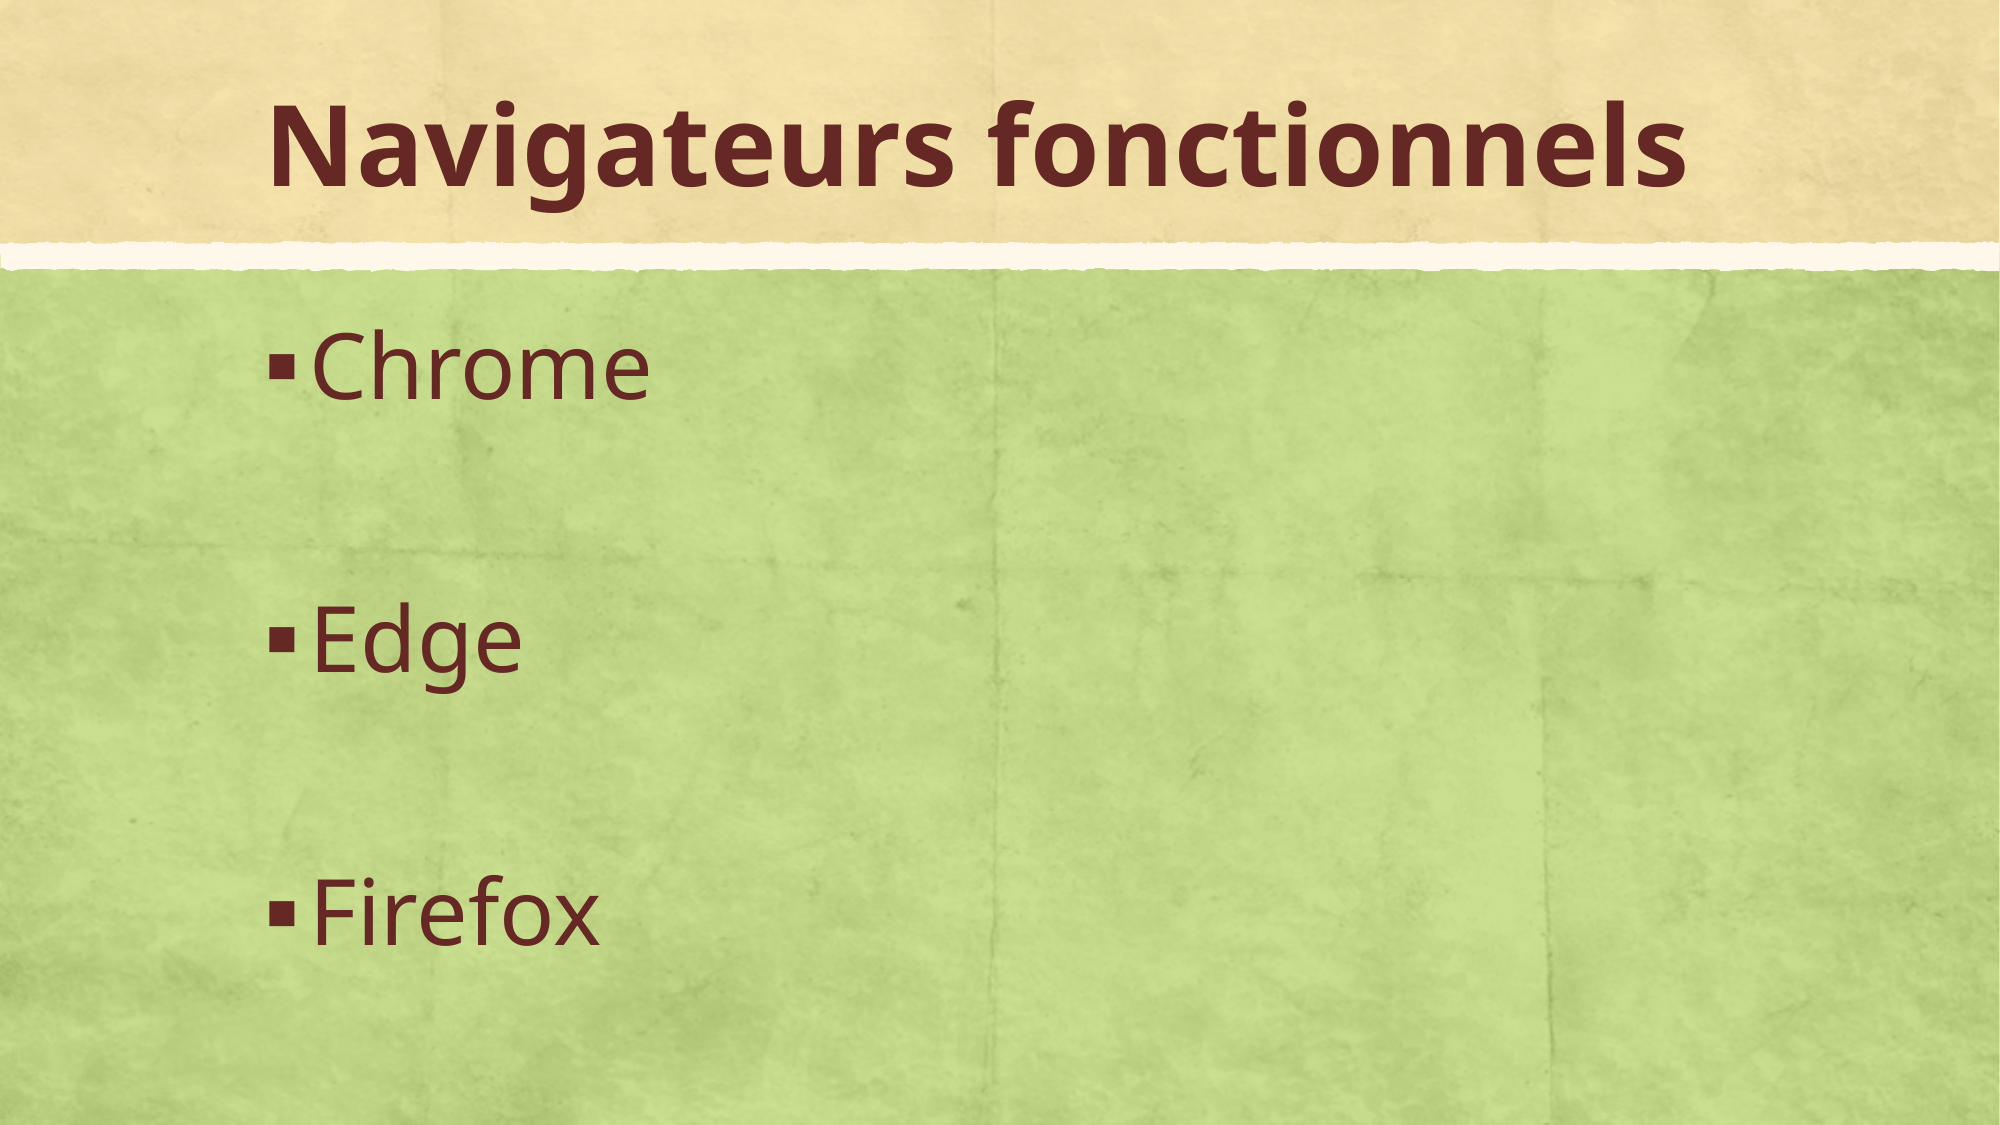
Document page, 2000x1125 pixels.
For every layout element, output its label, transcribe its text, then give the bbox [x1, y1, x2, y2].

title Navigateurs fonctionnels [249, 31, 1750, 219]
list Chrome Edge Firefox [249, 312, 975, 1013]
